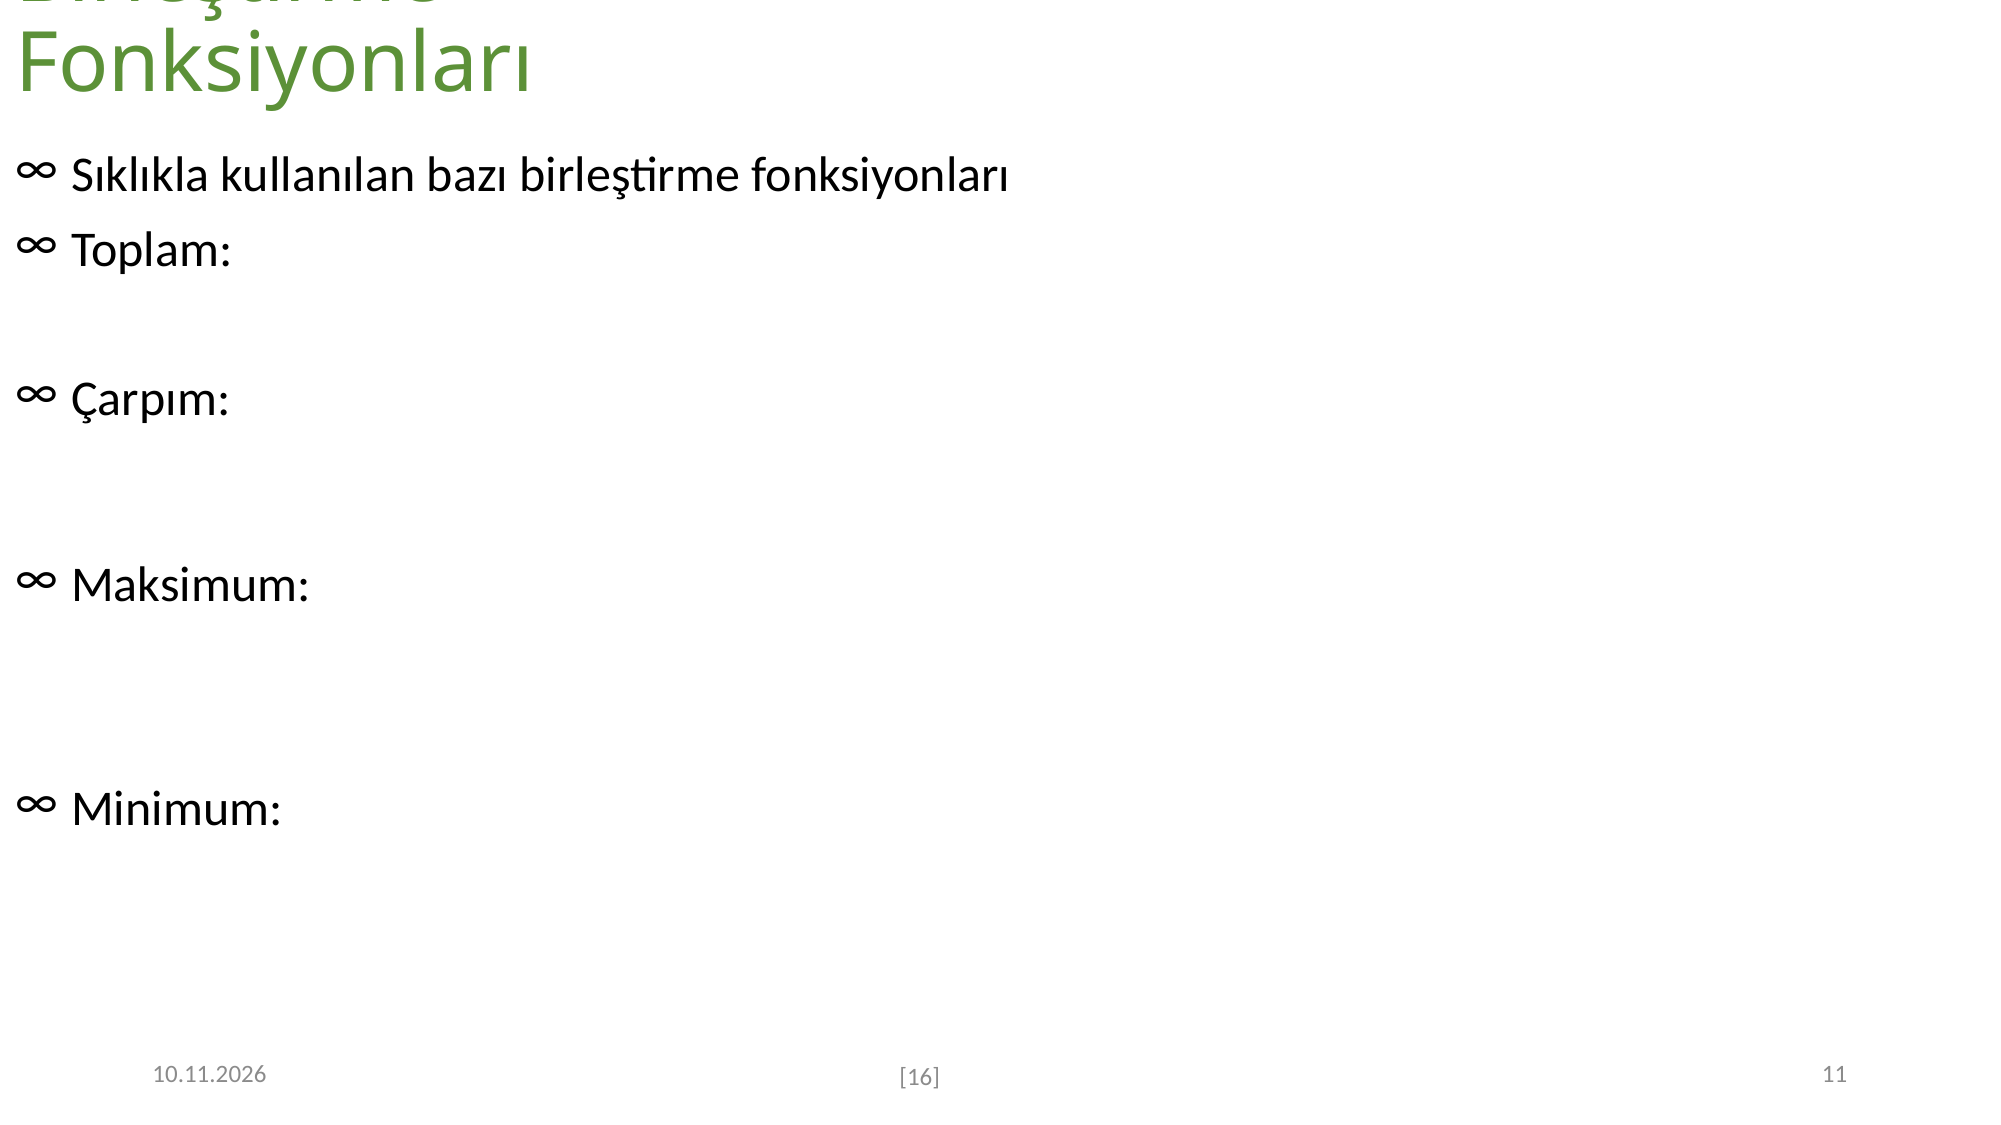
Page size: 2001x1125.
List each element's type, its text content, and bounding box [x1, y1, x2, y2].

text_box [16] [884, 1045, 1086, 1106]
slide_number 11 [1412, 1042, 1863, 1103]
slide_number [137, 1042, 588, 1103]
title Birleştirme Fonksiyonları [0, 0, 856, 117]
